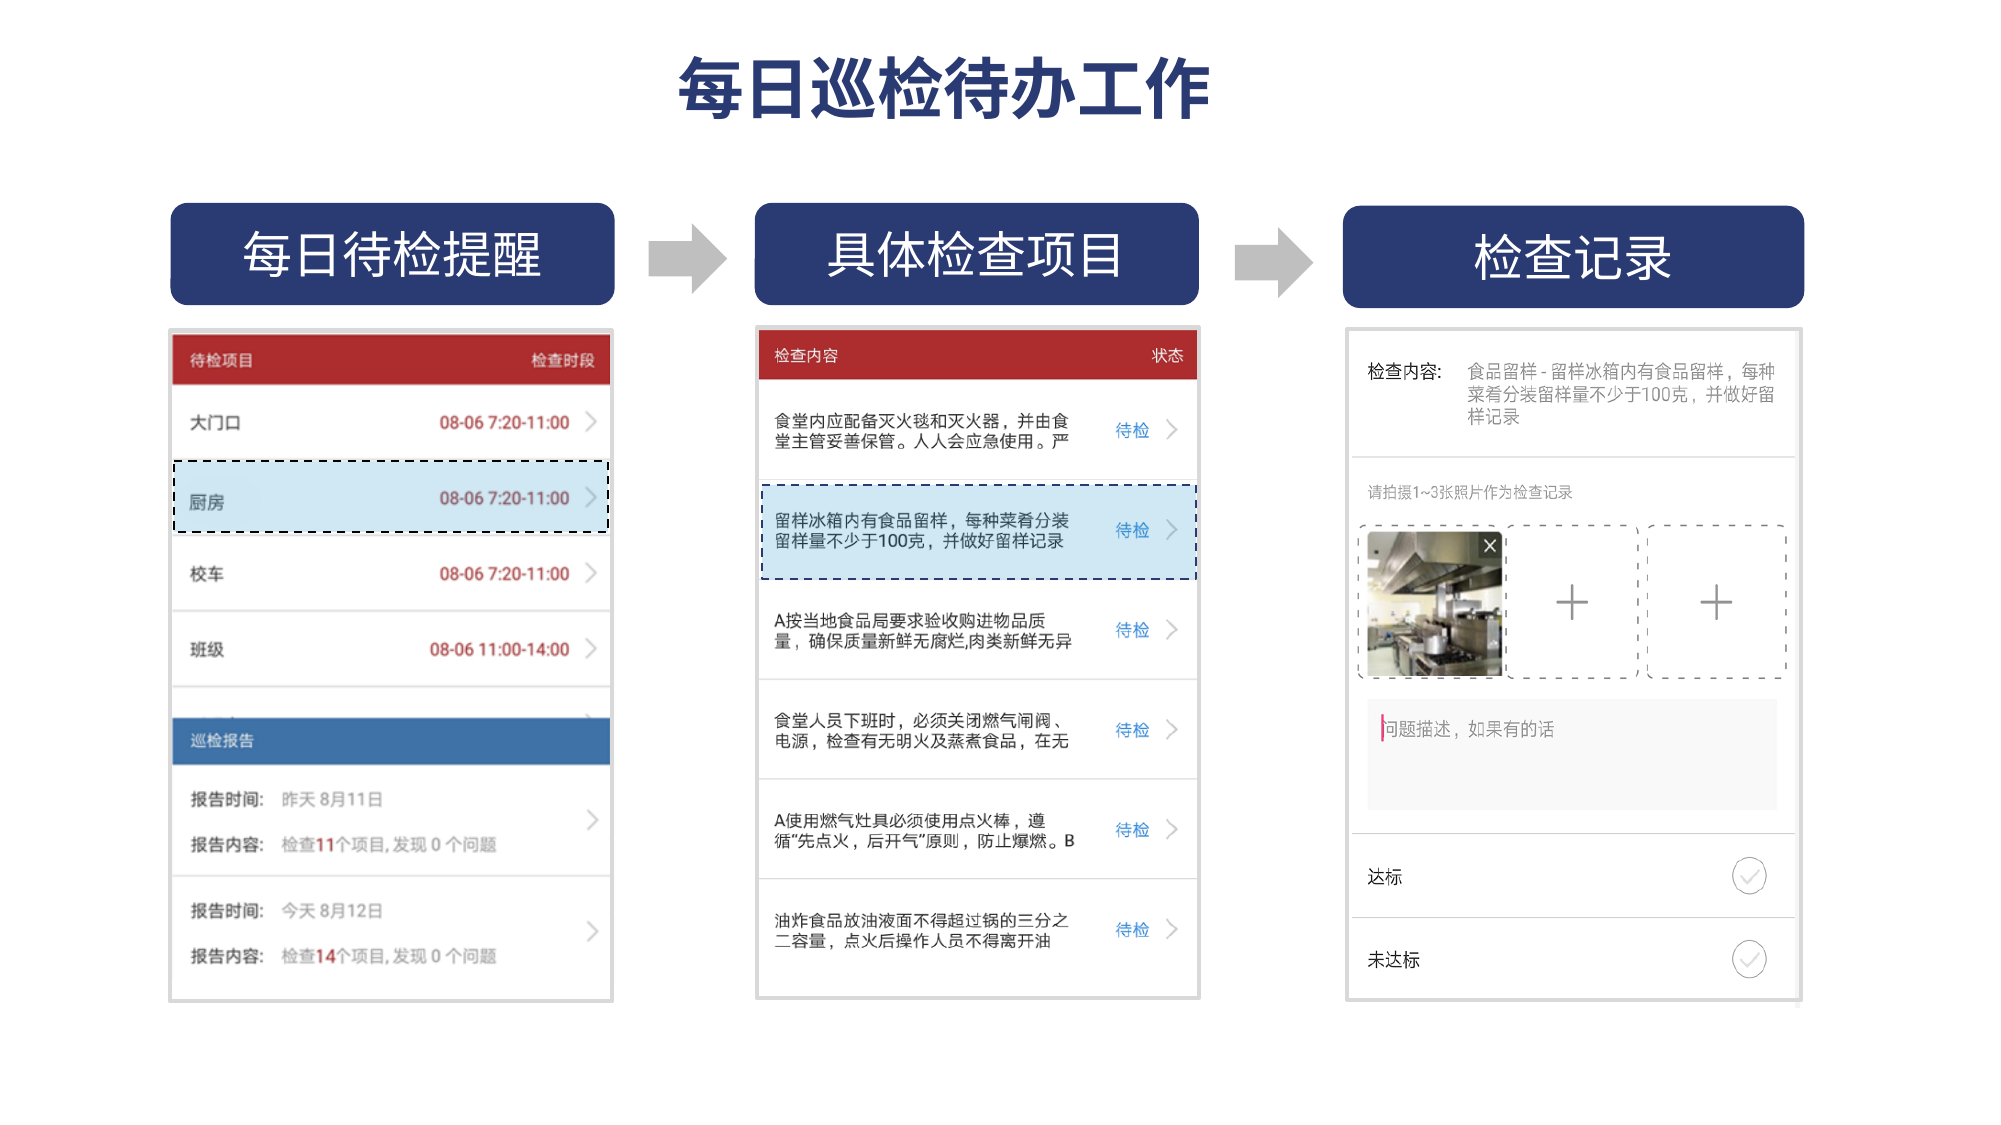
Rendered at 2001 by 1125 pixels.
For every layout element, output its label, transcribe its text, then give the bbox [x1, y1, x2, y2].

text_box 每日待检提醒 [168, 200, 617, 308]
text_box [1345, 327, 1803, 1002]
text_box 检查记录 [1340, 203, 1807, 311]
text_box [1232, 225, 1316, 300]
text_box 每日巡检待办工作 [662, 41, 1291, 135]
text_box 具体检查项目 [752, 200, 1201, 308]
text_box [755, 984, 1201, 1000]
text_box [646, 221, 730, 297]
text_box [168, 328, 614, 332]
text_box [168, 993, 614, 1003]
picture [757, 327, 1200, 978]
picture [168, 332, 617, 986]
picture [1351, 329, 1800, 1009]
